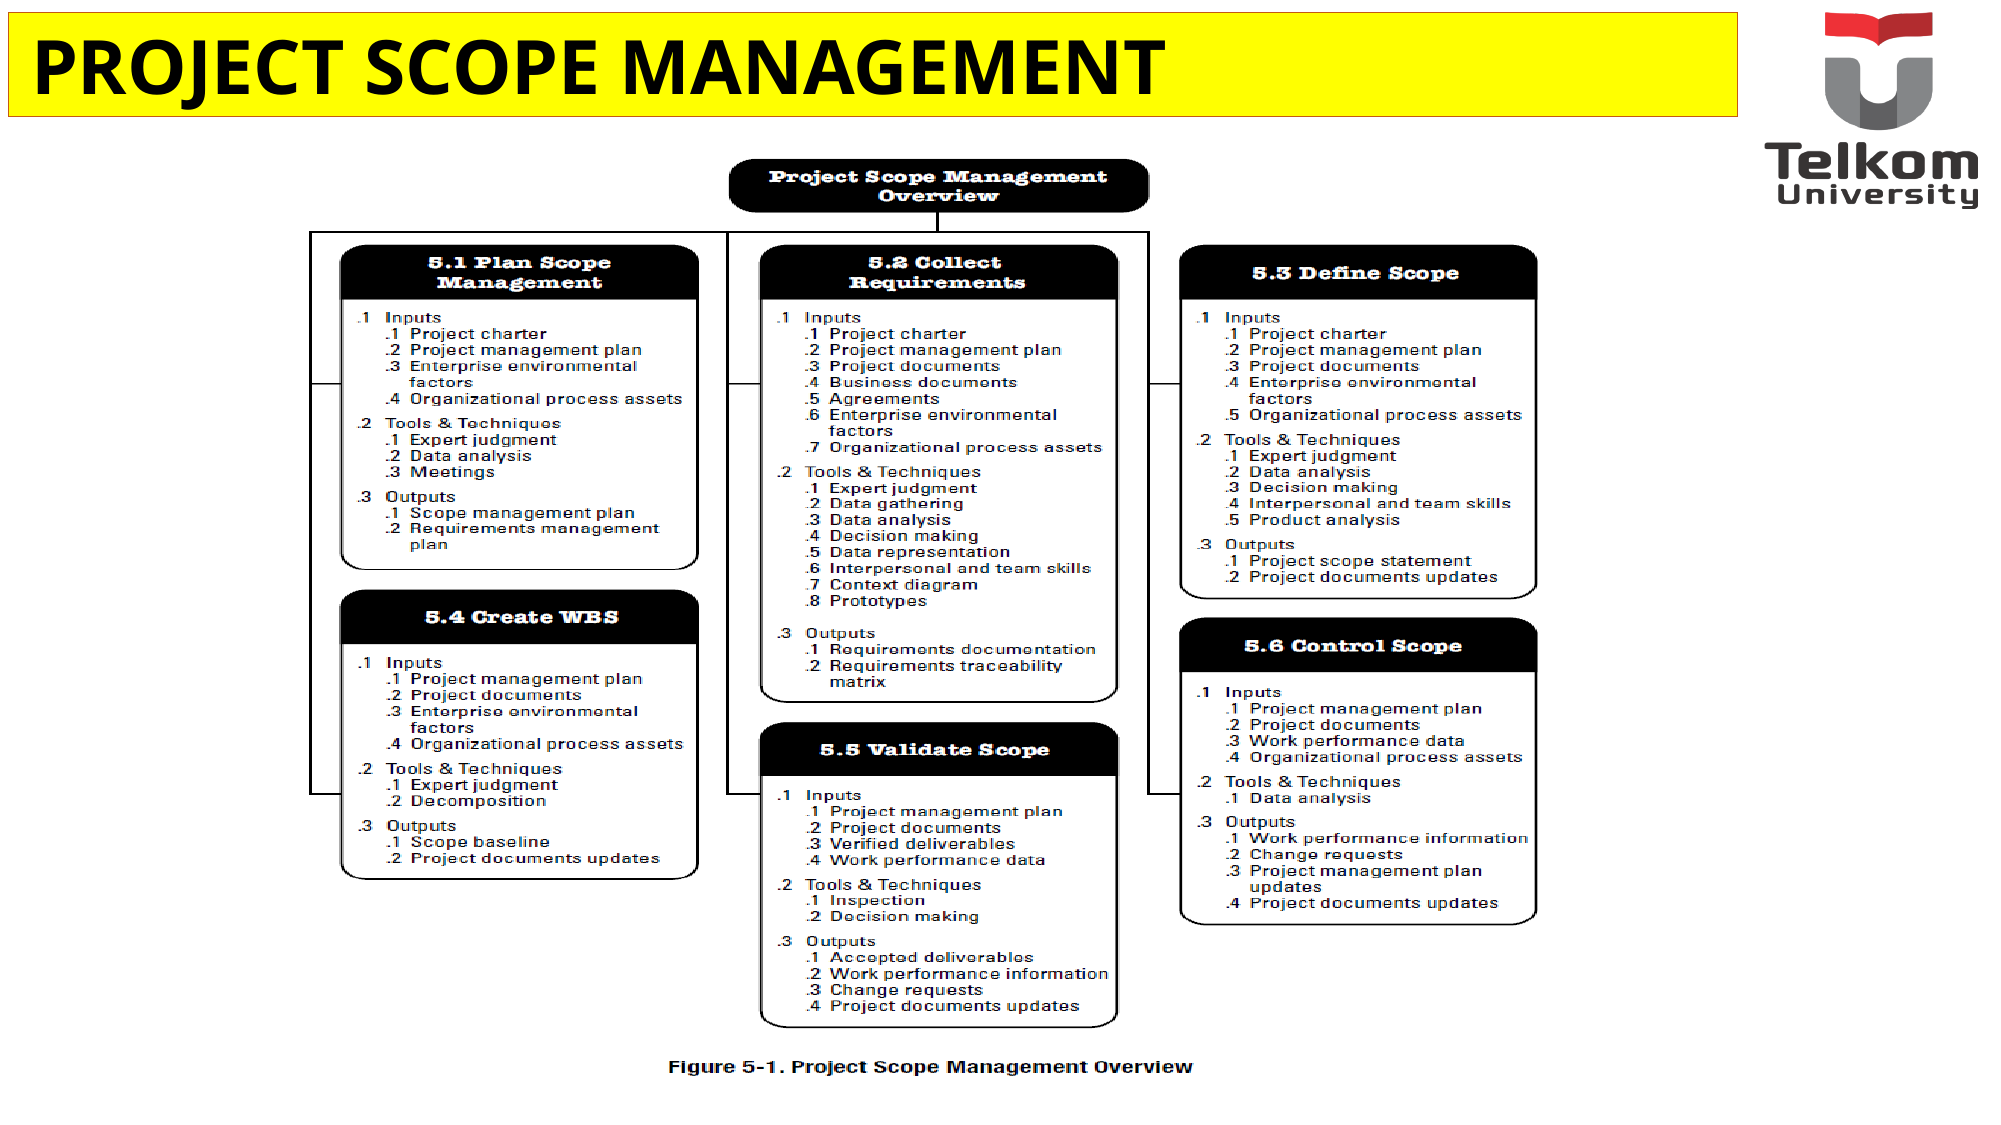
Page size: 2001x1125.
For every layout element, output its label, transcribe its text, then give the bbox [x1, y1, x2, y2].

picture [261, 138, 1592, 1083]
text_box PROJECT SCOPE MANAGEMENT [8, 12, 1738, 117]
picture [1764, 12, 1978, 209]
